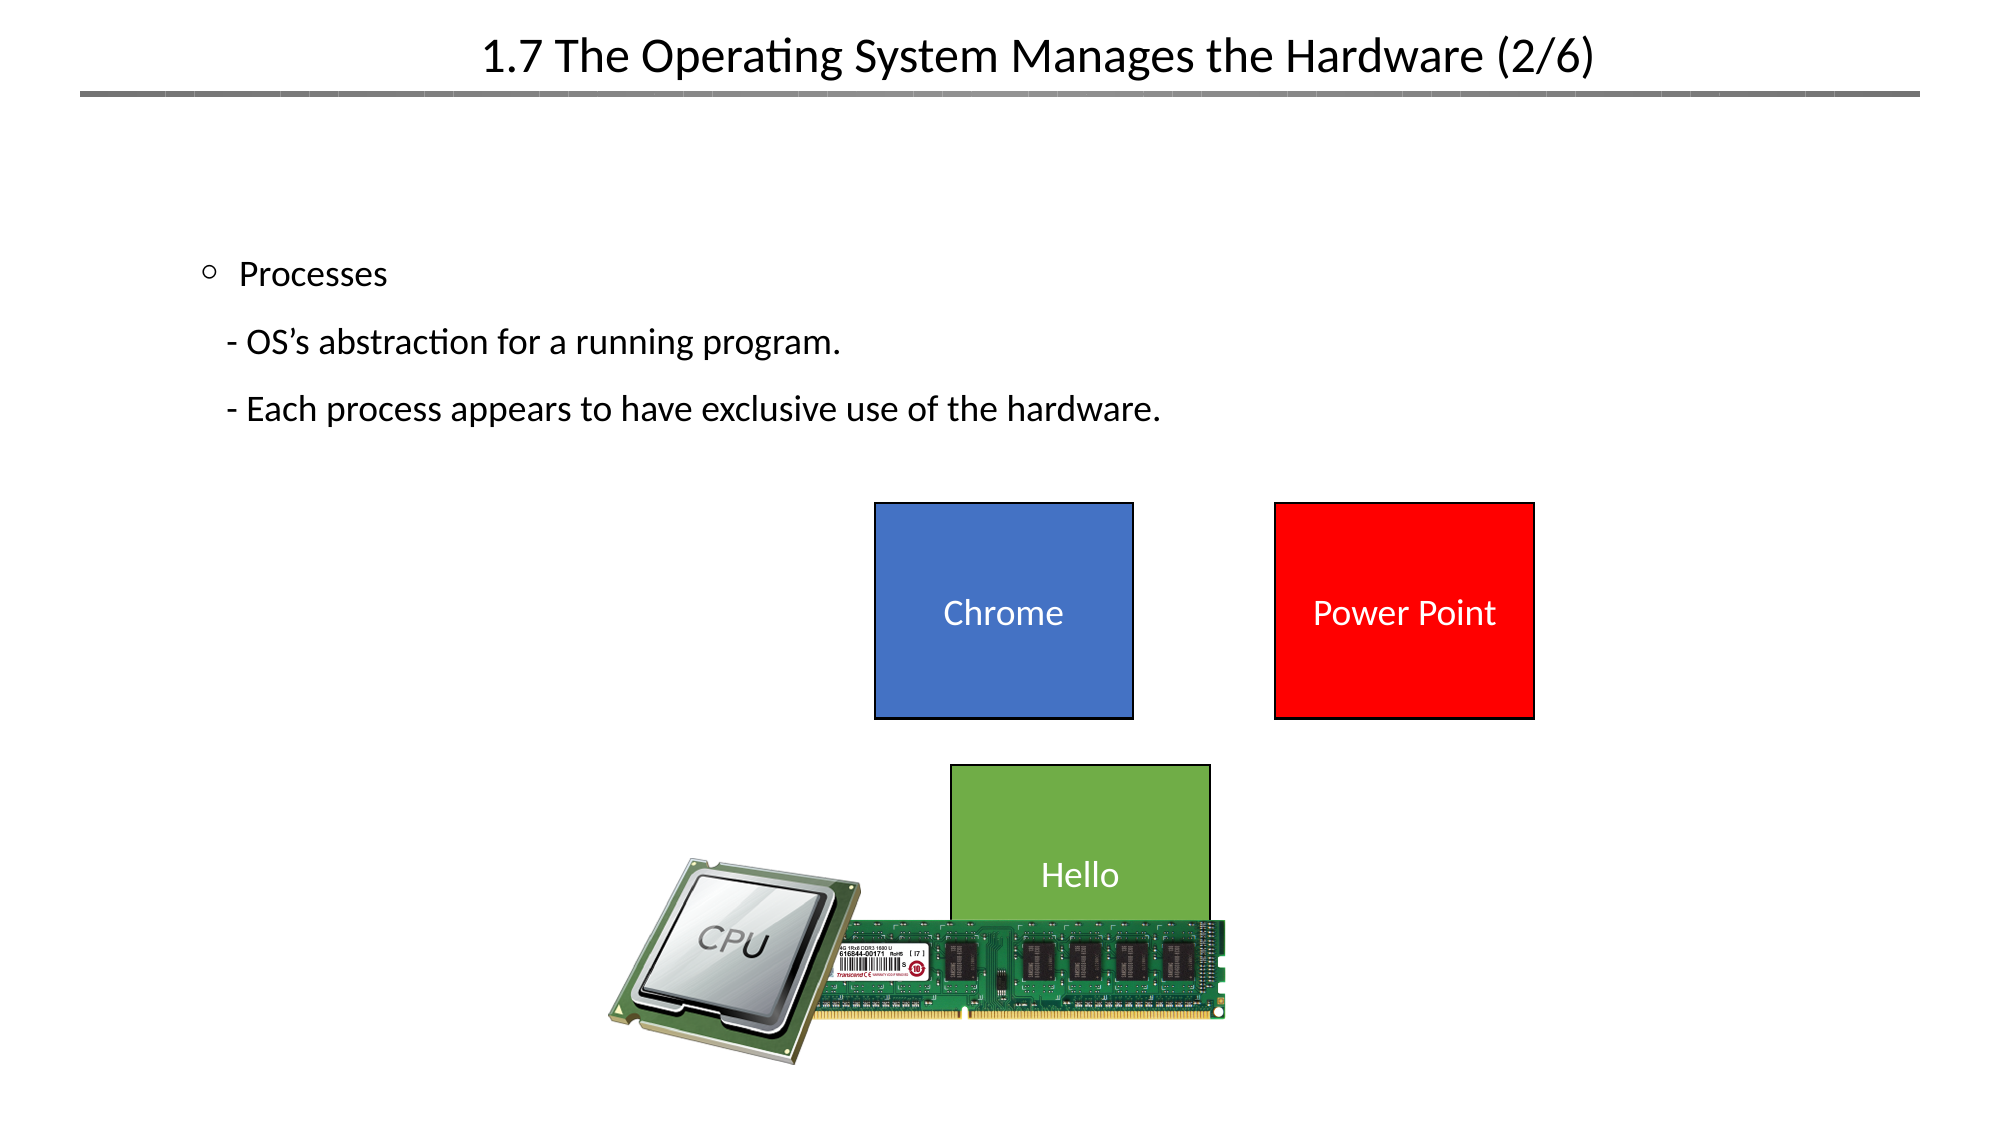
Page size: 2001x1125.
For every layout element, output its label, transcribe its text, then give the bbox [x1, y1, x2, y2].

text_box 1.7 The Operating System Manages the Hardware (2/6) [465, 14, 1637, 90]
text_box Power Point [1274, 502, 1535, 720]
text_box Hello [950, 764, 1211, 905]
picture [608, 840, 1242, 1092]
text_box Chrome [874, 572, 1134, 720]
text_box ￮ Processes - OS’s abstraction for a running program. - Each process appears to have exclusive use of the hardware. [186, 219, 1283, 572]
text_box [78, 89, 1922, 99]
